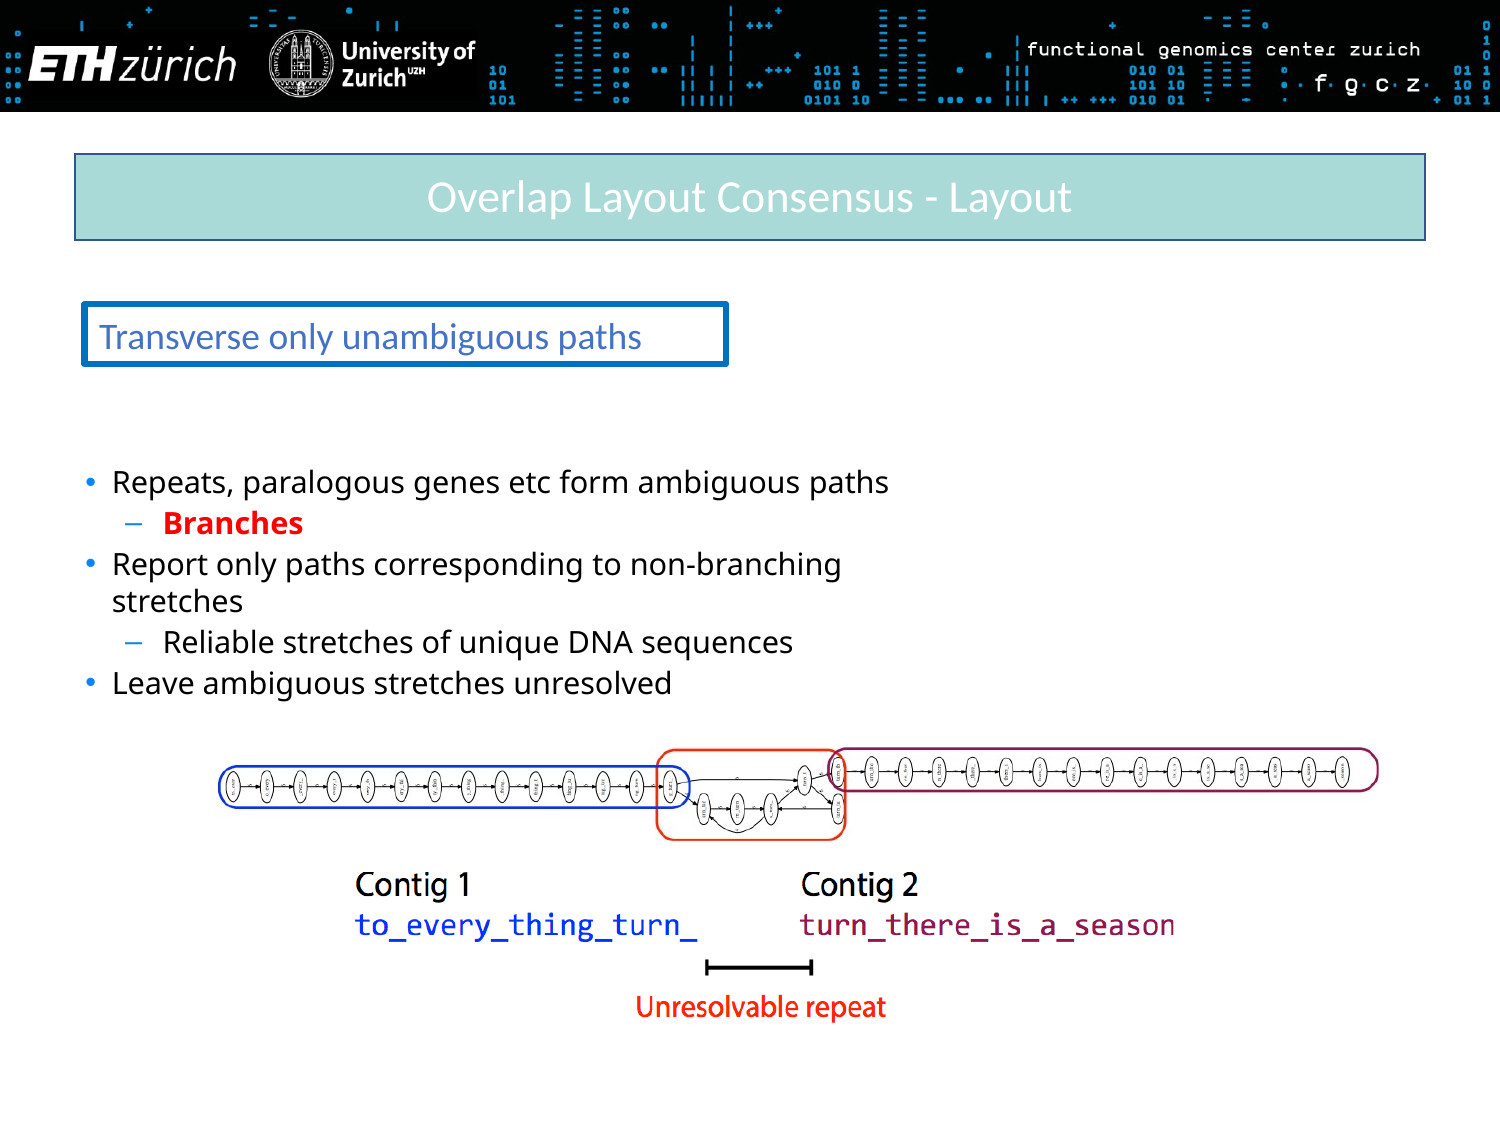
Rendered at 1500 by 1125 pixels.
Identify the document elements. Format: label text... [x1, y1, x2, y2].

picture [0, 0, 1500, 112]
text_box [217, 747, 1379, 1023]
text_box Overlap Layout Consensus - Layout [74, 153, 1426, 241]
text_box Repeats, paralogous genes etc form ambiguous paths Branches Report only paths corresponding to non-branching stretches Reliable stretches of unique DNA sequences Leave ambiguous stretches unresolved [84, 458, 938, 701]
text_box Transverse only unambiguous paths [84, 304, 726, 365]
